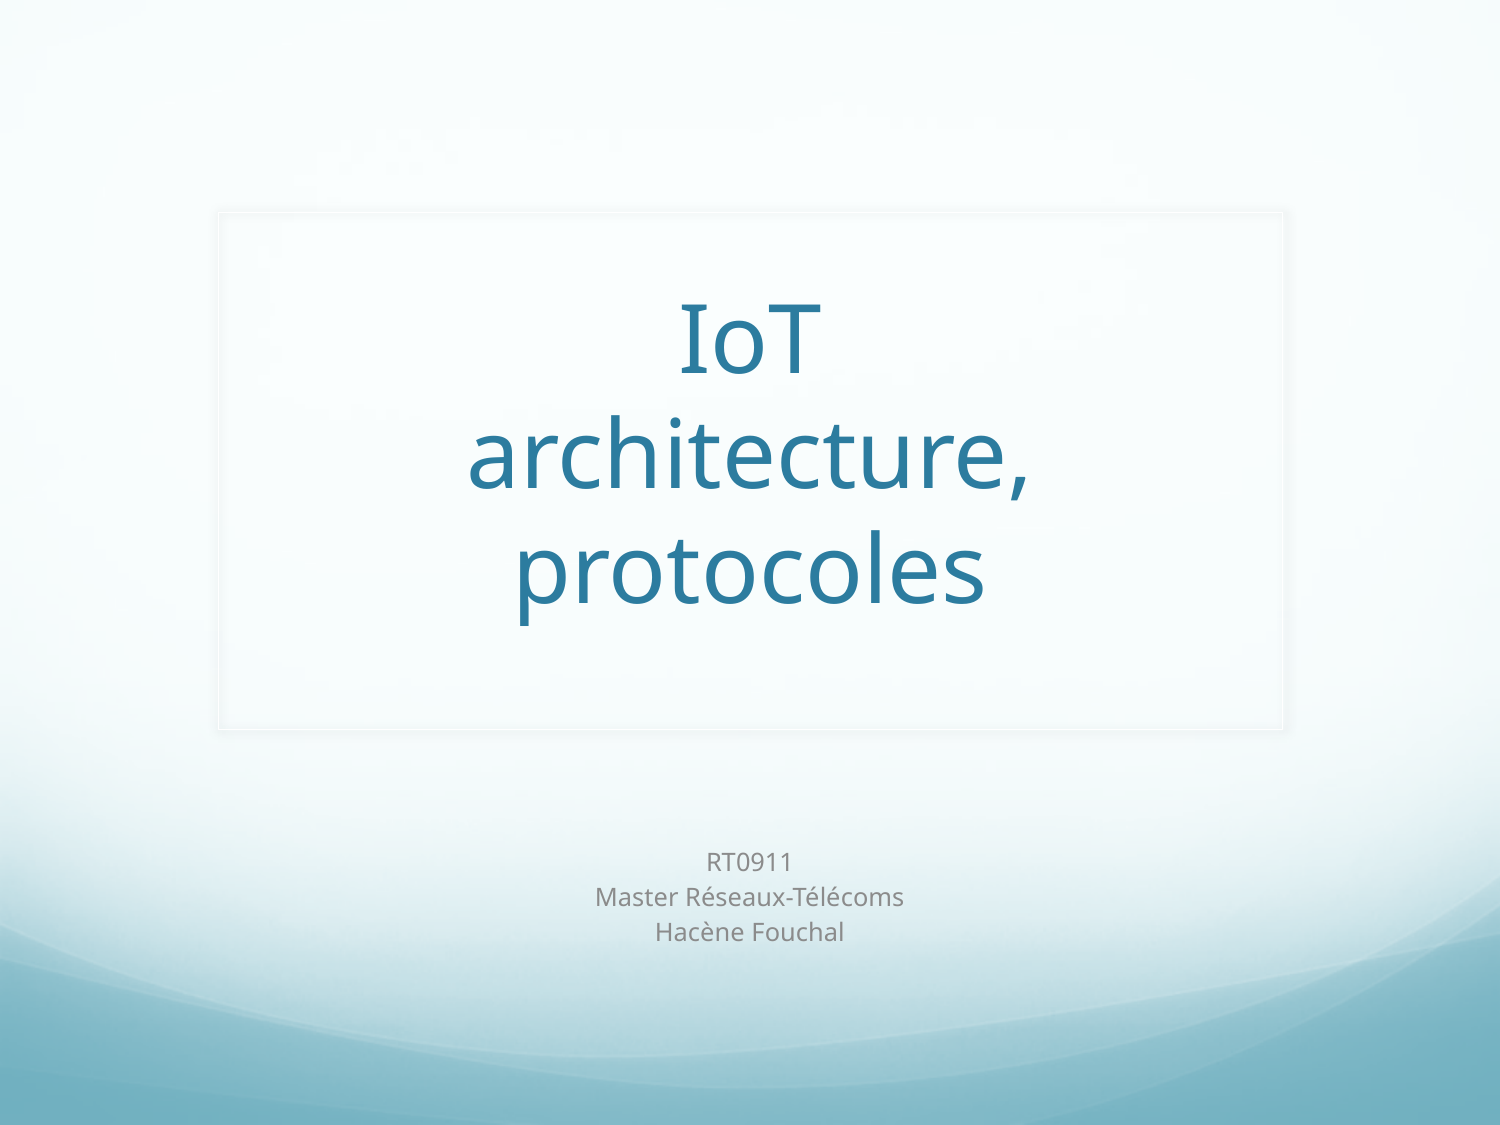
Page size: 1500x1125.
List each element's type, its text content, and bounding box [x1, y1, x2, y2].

subtitle RT0911 Master Réseaux-Télécoms Hacène Fouchal [217, 804, 1283, 955]
title IoT architecture, protocoles [217, 462, 1283, 746]
